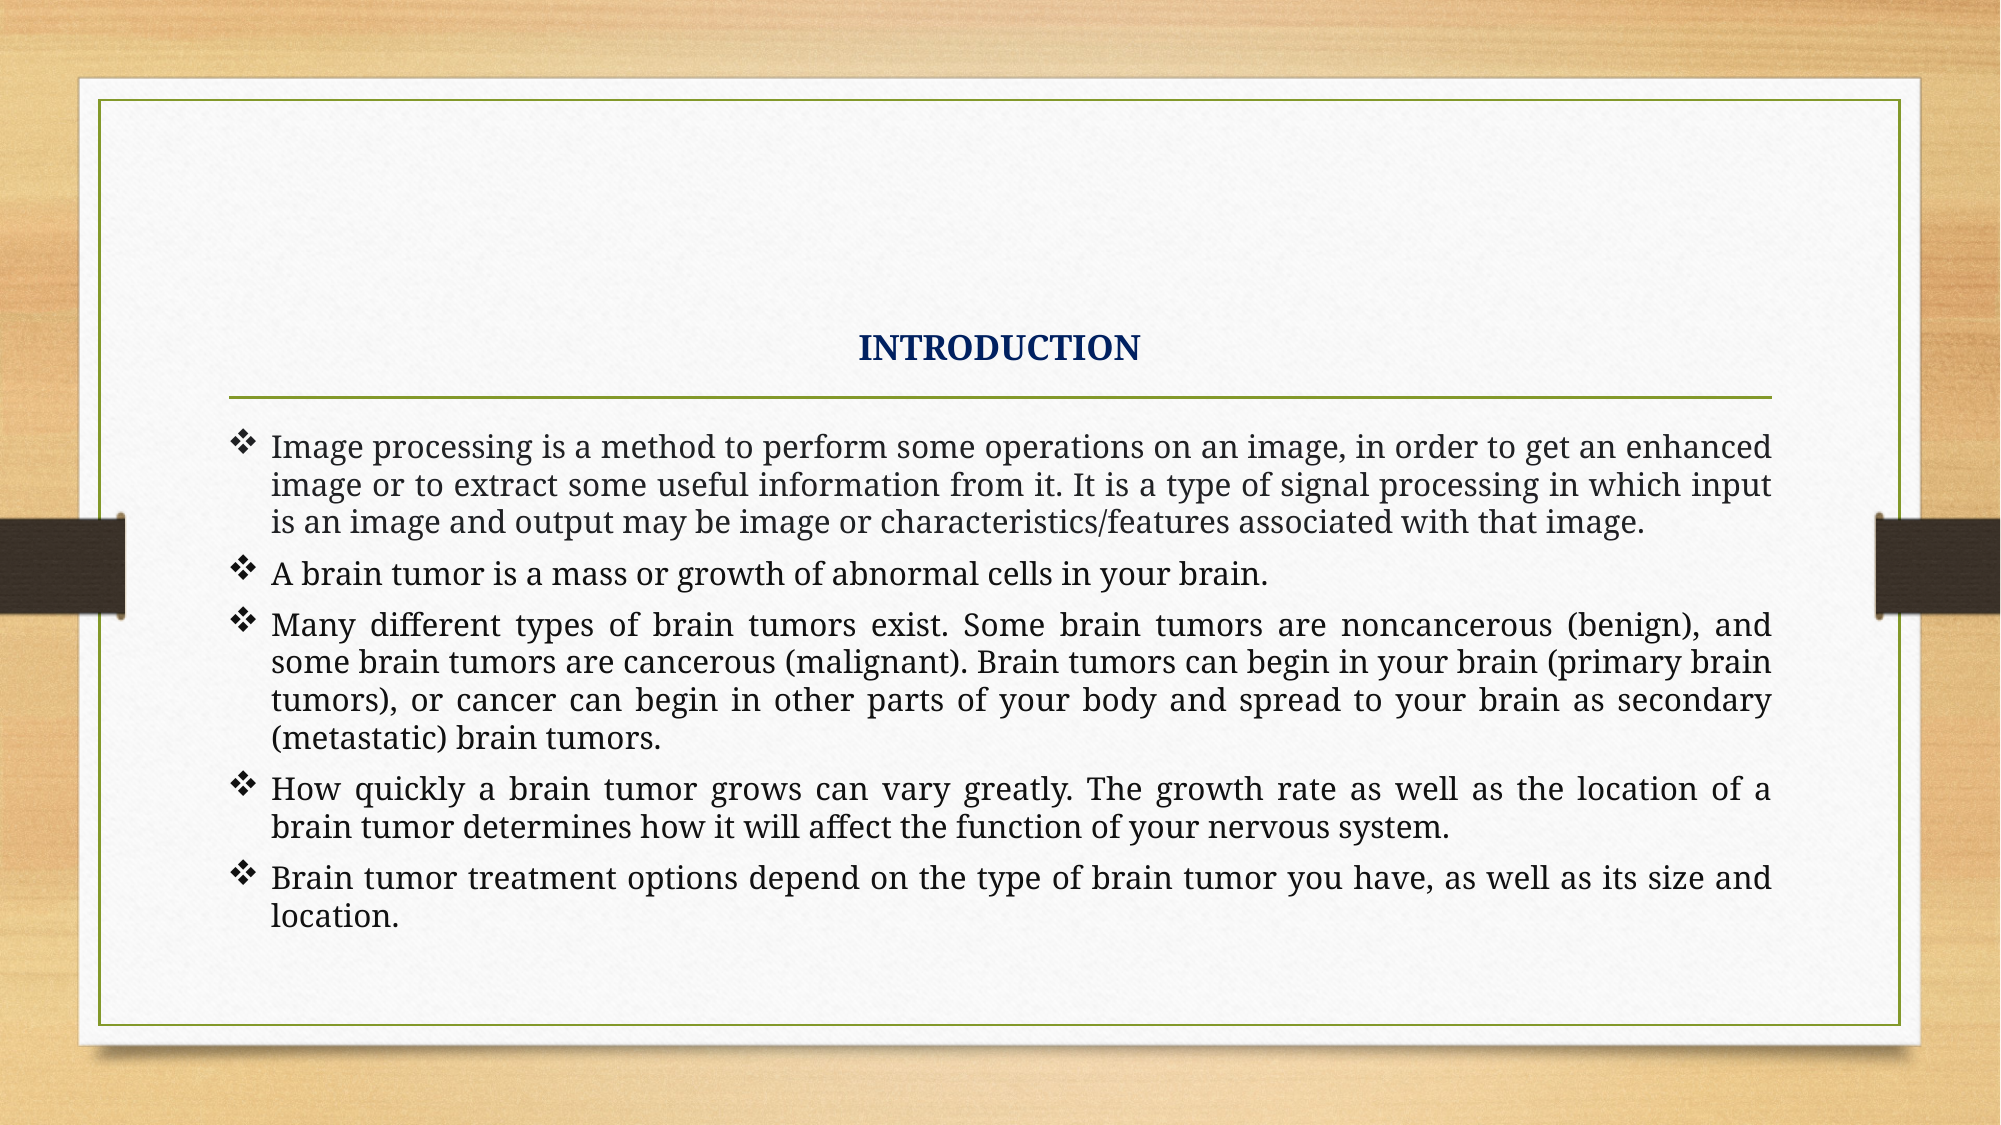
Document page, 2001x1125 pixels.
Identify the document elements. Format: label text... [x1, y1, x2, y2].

list Image processing is a method to perform some operations on an image, in order to get an enhanced image or to extract some useful information from it. It is a type of signal processing in which input is an image and output may be image or characteristics/features associated with that image. A brain tumor is a mass or growth of abnormal cells in your brain. Many different types of brain tumors exist. Some brain tumors are noncancerous (benign), and some brain tumors are cancerous (malignant). Brain tumors can begin in your brain (primary brain tumors), or cancer can begin in other parts of your body and spread to your brain as secondary (metastatic) brain tumors. How quickly a brain tumor grows can vary greatly. The growth rate as well as the location of a brain tumor determines how it will affect the function of your nervous system. Brain tumor treatment options depend on the type of brain tumor you have, as well as its size and location. [212, 419, 1788, 964]
picture [0, 0, 2001, 1125]
title INTRODUCTION [212, 317, 1788, 375]
